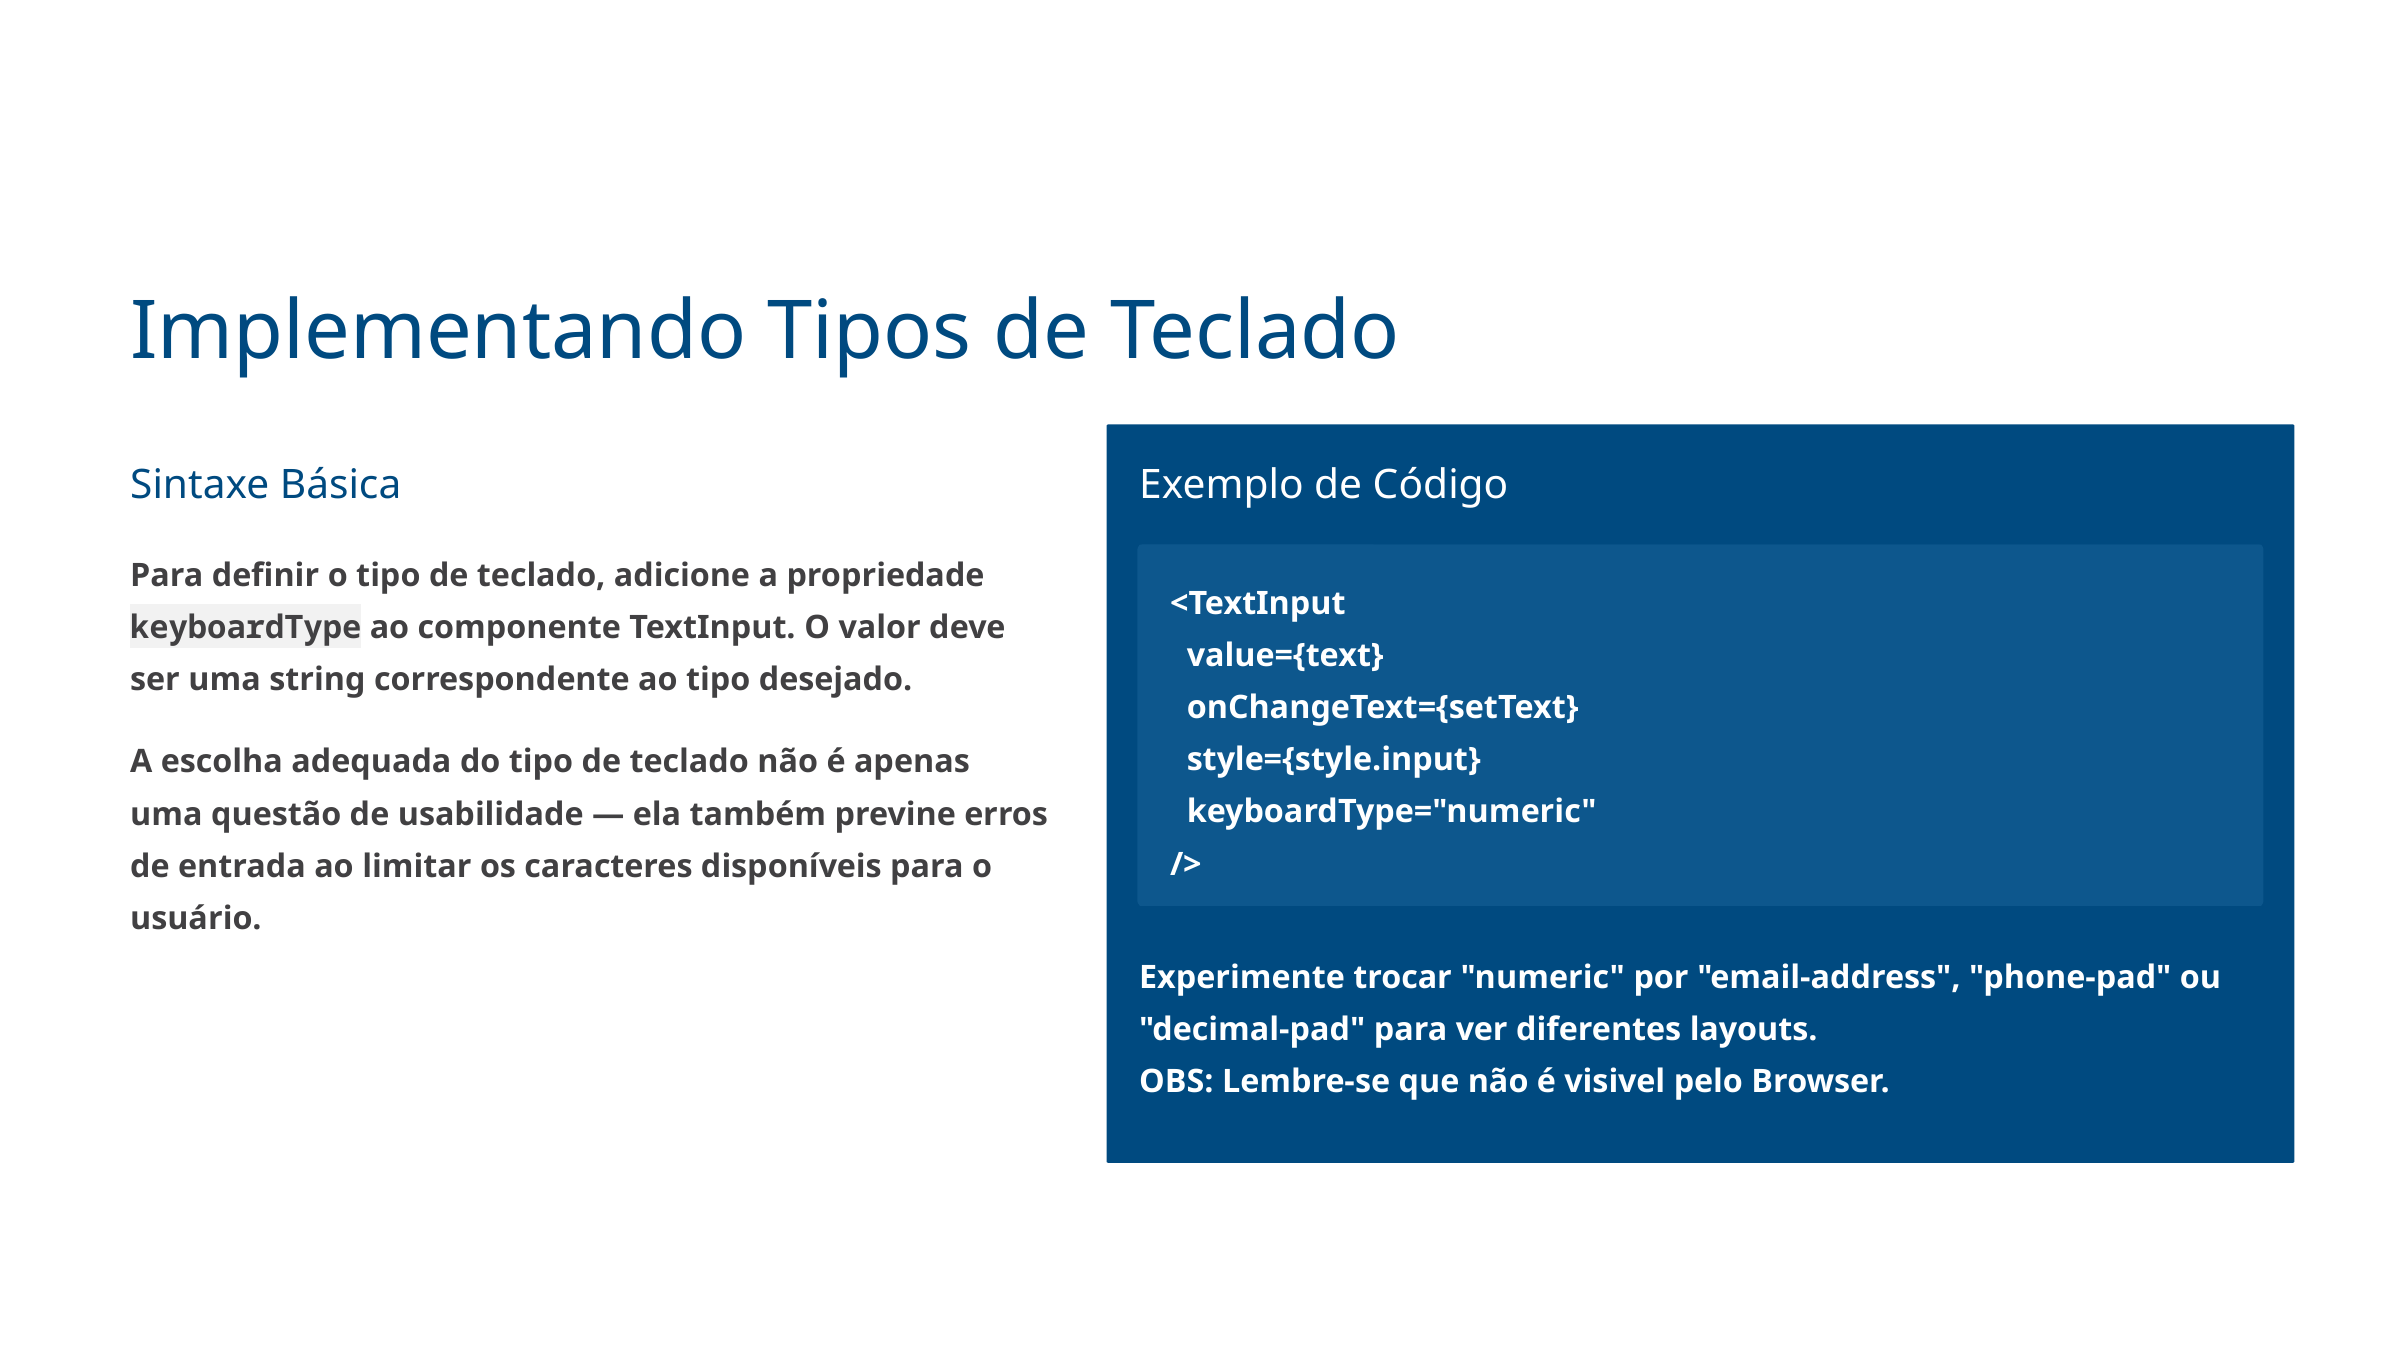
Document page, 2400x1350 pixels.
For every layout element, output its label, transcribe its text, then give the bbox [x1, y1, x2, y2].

text_box Sintaxe Básica [130, 456, 538, 508]
text_box [1106, 424, 2295, 1163]
text_box <TextInput value={text} onChangeText={setText} style={style.input} keyboardType="numeric" /> [1169, 568, 2231, 882]
text_box Para definir o tipo de teclado, adicione a propriedade keyboardType ao componente TextInput. O valor deve ser uma string correspondente ao tipo desejado. [130, 540, 1050, 698]
text_box A escolha adequada do tipo de teclado não é apenas uma questão de usabilidade — ela também previne erros de entrada ao limitar os caracteres disponíveis para o usuário. [130, 727, 1050, 884]
text_box Implementando Tipos de Teclado [130, 273, 1326, 376]
text_box Experimente trocar "numeric" por "email-address", "phone-pad" ou "decimal-pad" para ver diferentes layouts. OBS: Lembre-se que não é visivel pelo Browser. [1139, 942, 2262, 1047]
text_box Exemplo de Código [1139, 456, 1547, 508]
text_box [1137, 544, 2264, 906]
